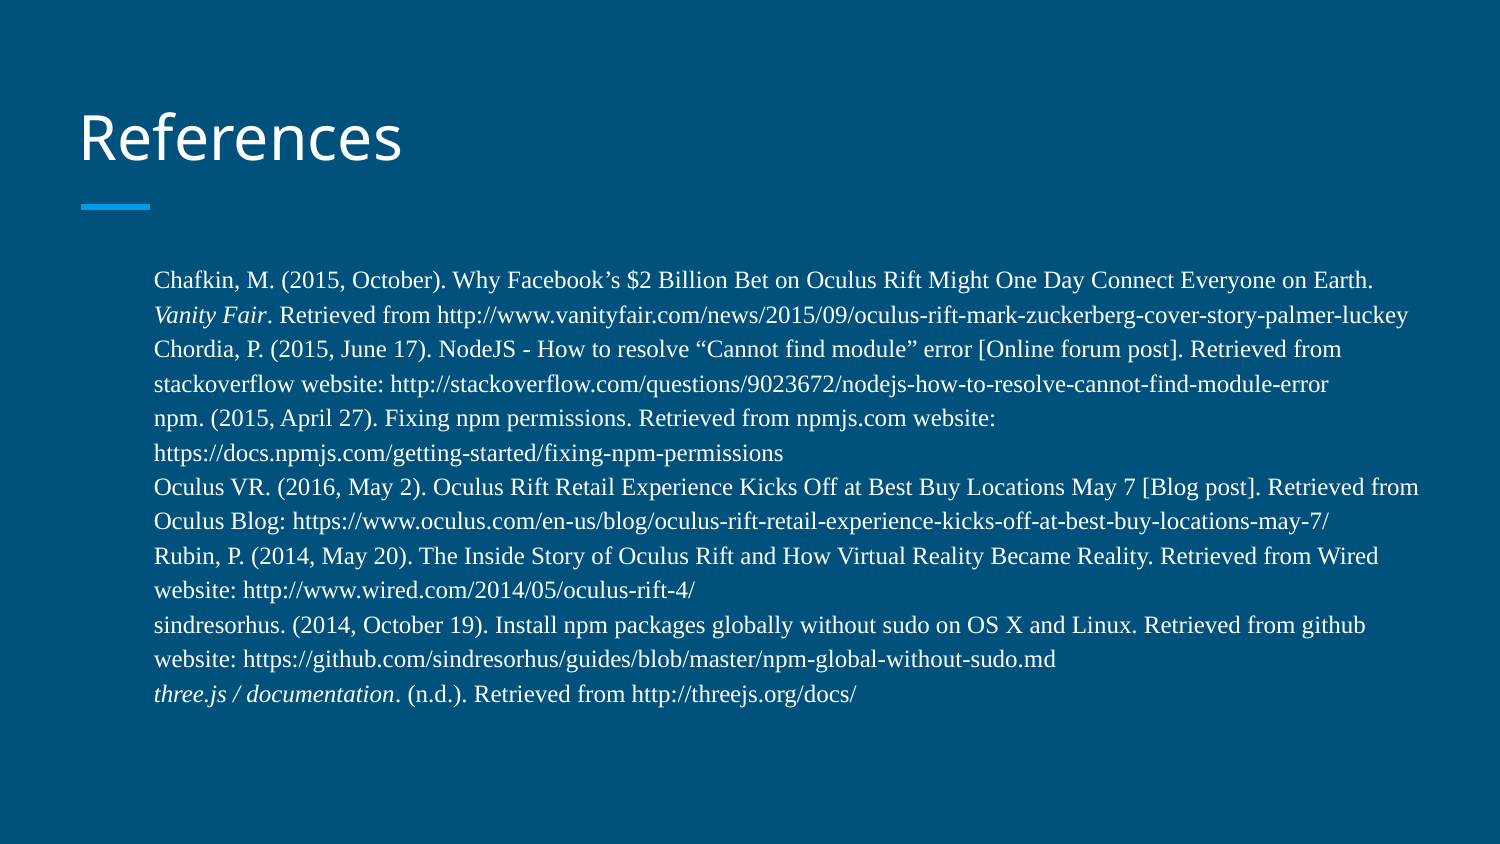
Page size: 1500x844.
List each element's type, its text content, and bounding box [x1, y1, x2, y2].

title References [63, 75, 1437, 188]
list Chafkin, M. (2015, October). Why Facebook’s $2 Billion Bet on Oculus Rift Might One Day Connect Everyone on Earth. Vanity Fair. Retrieved from http://www.vanityfair.com/news/2015/09/oculus-rift-mark-zuckerberg-cover-story-palmer-luckey Chordia, P. (2015, June 17). NodeJS - How to resolve “Cannot find module” error [Online forum post]. Retrieved from stackoverflow website: http://stackoverflow.com/questions/9023672/nodejs-how-to-resolve-cannot-find-module-error npm. (2015, April 27). Fixing npm permissions. Retrieved from npmjs.com website: https://docs.npmjs.com/getting-started/fixing-npm-permissions Oculus VR. (2016, May 2). Oculus Rift Retail Experience Kicks Off at Best Buy Locations May 7 [Blog post]. Retrieved from Oculus Blog: https://www.oculus.com/en-us/blog/oculus-rift-retail-experience-kicks-off-at-best-buy-locations-may-7/ Rubin, P. (2014, May 20). The Inside Story of Oculus Rift and How Virtual Reality Became Reality. Retrieved from Wired website: http://www.wired.com/2014/05/oculus-rift-4/ sindresorhus. (2014, October 19). Install npm packages globally without sudo on OS X and Linux. Retrieved from github website: https://github.com/sindresorhus/guides/blob/master/npm-global-without-sudo.md three.js / documentation. (n.d.). Retrieved from http://threejs.org/docs/ [63, 244, 1437, 750]
